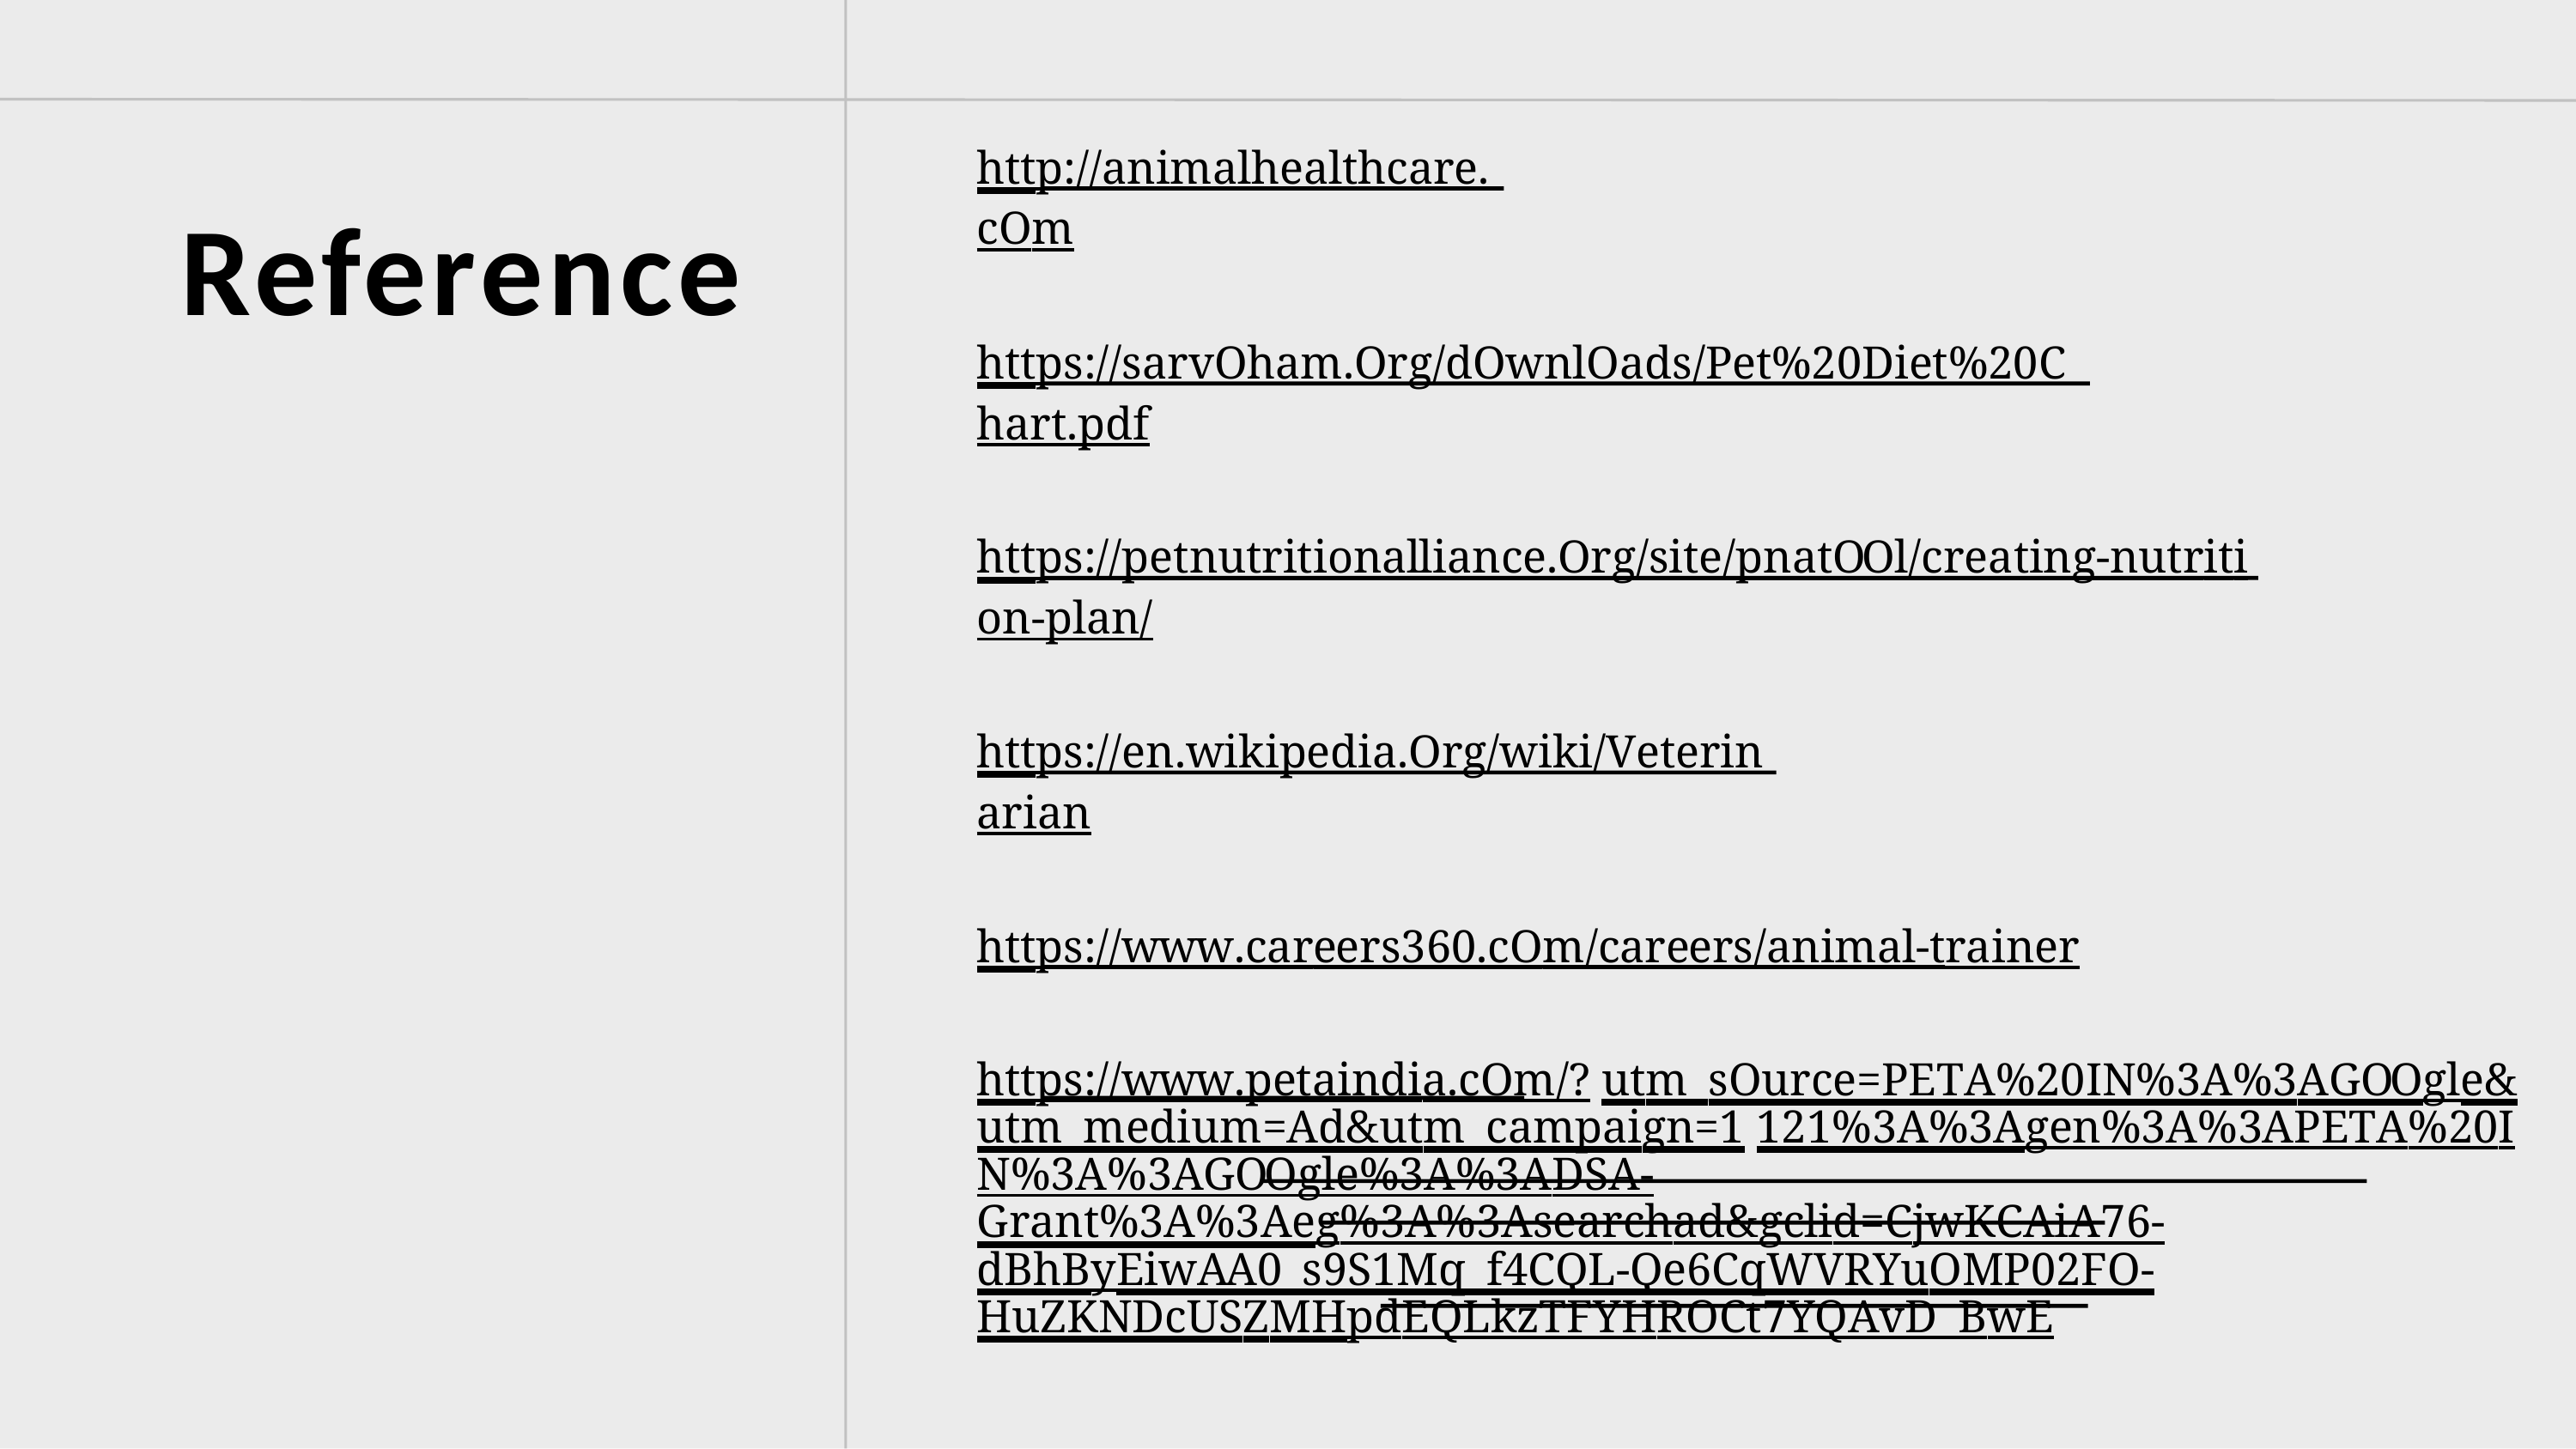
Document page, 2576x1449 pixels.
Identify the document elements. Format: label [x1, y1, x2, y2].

text_box [0, 0, 2576, 1449]
